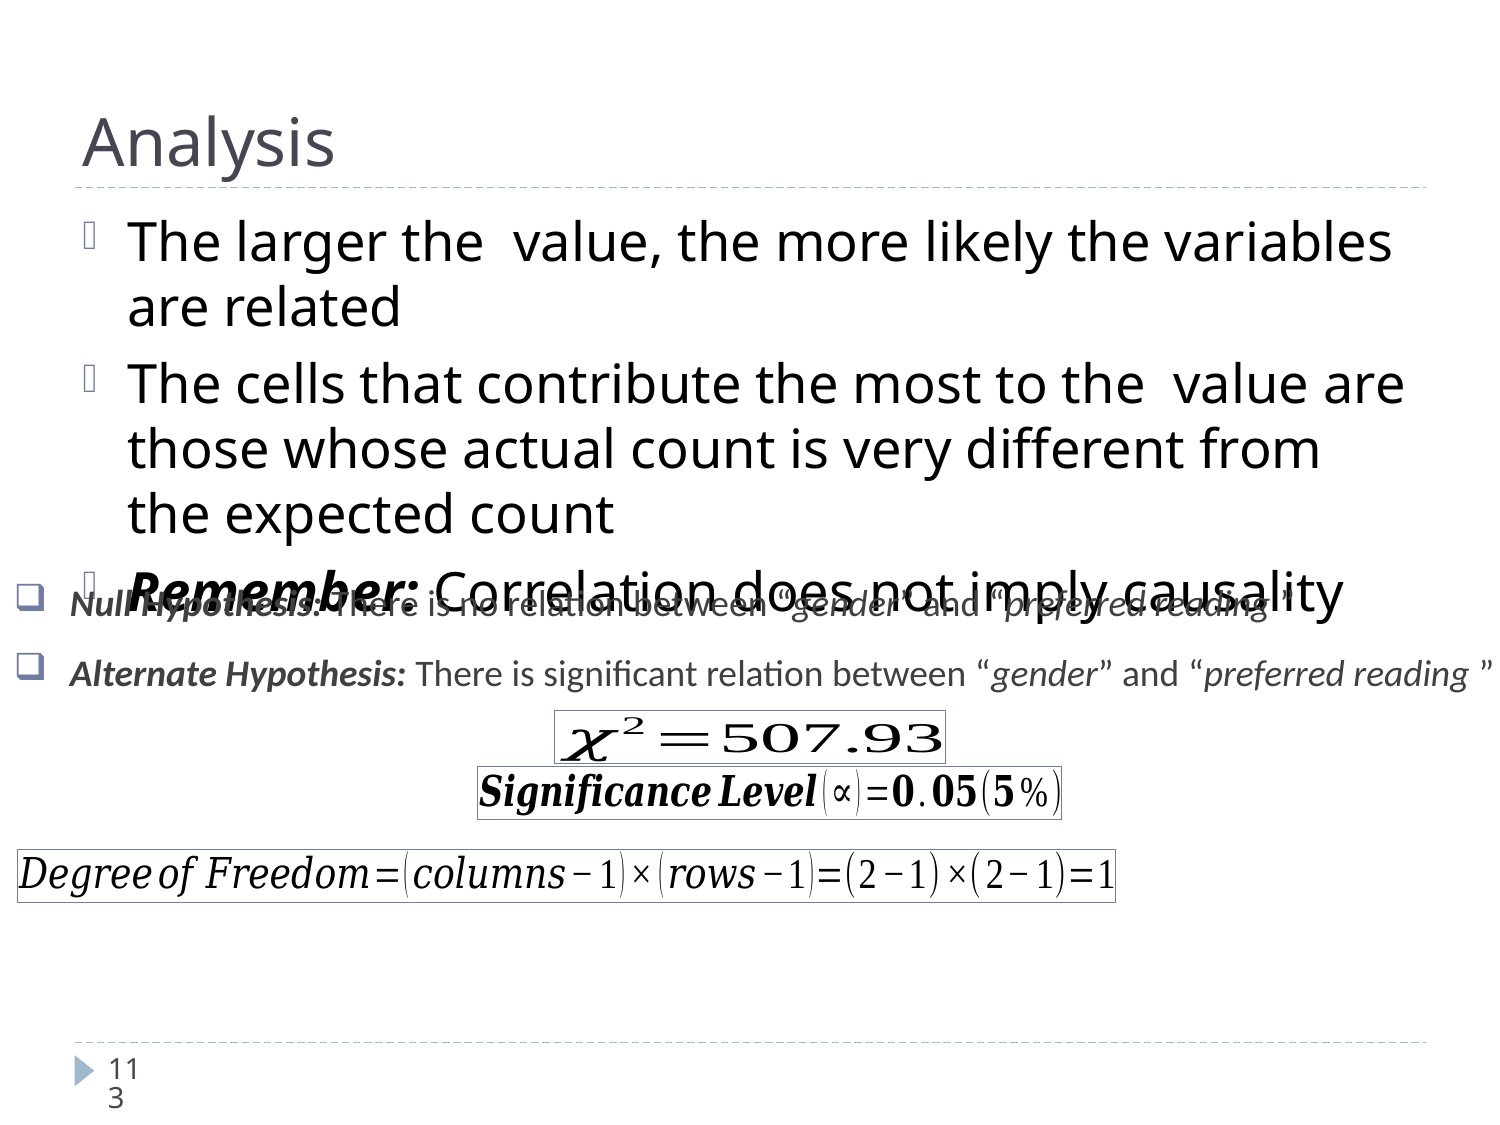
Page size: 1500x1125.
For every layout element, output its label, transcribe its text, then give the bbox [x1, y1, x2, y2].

slide_number 113 [99, 1042, 152, 1125]
text_box Null Hypothesis: There is no relation between “gender” and “preferred reading ” Alternate Hypothesis: There is significant relation between “gender” and “preferred reading ” [13, 578, 1500, 741]
